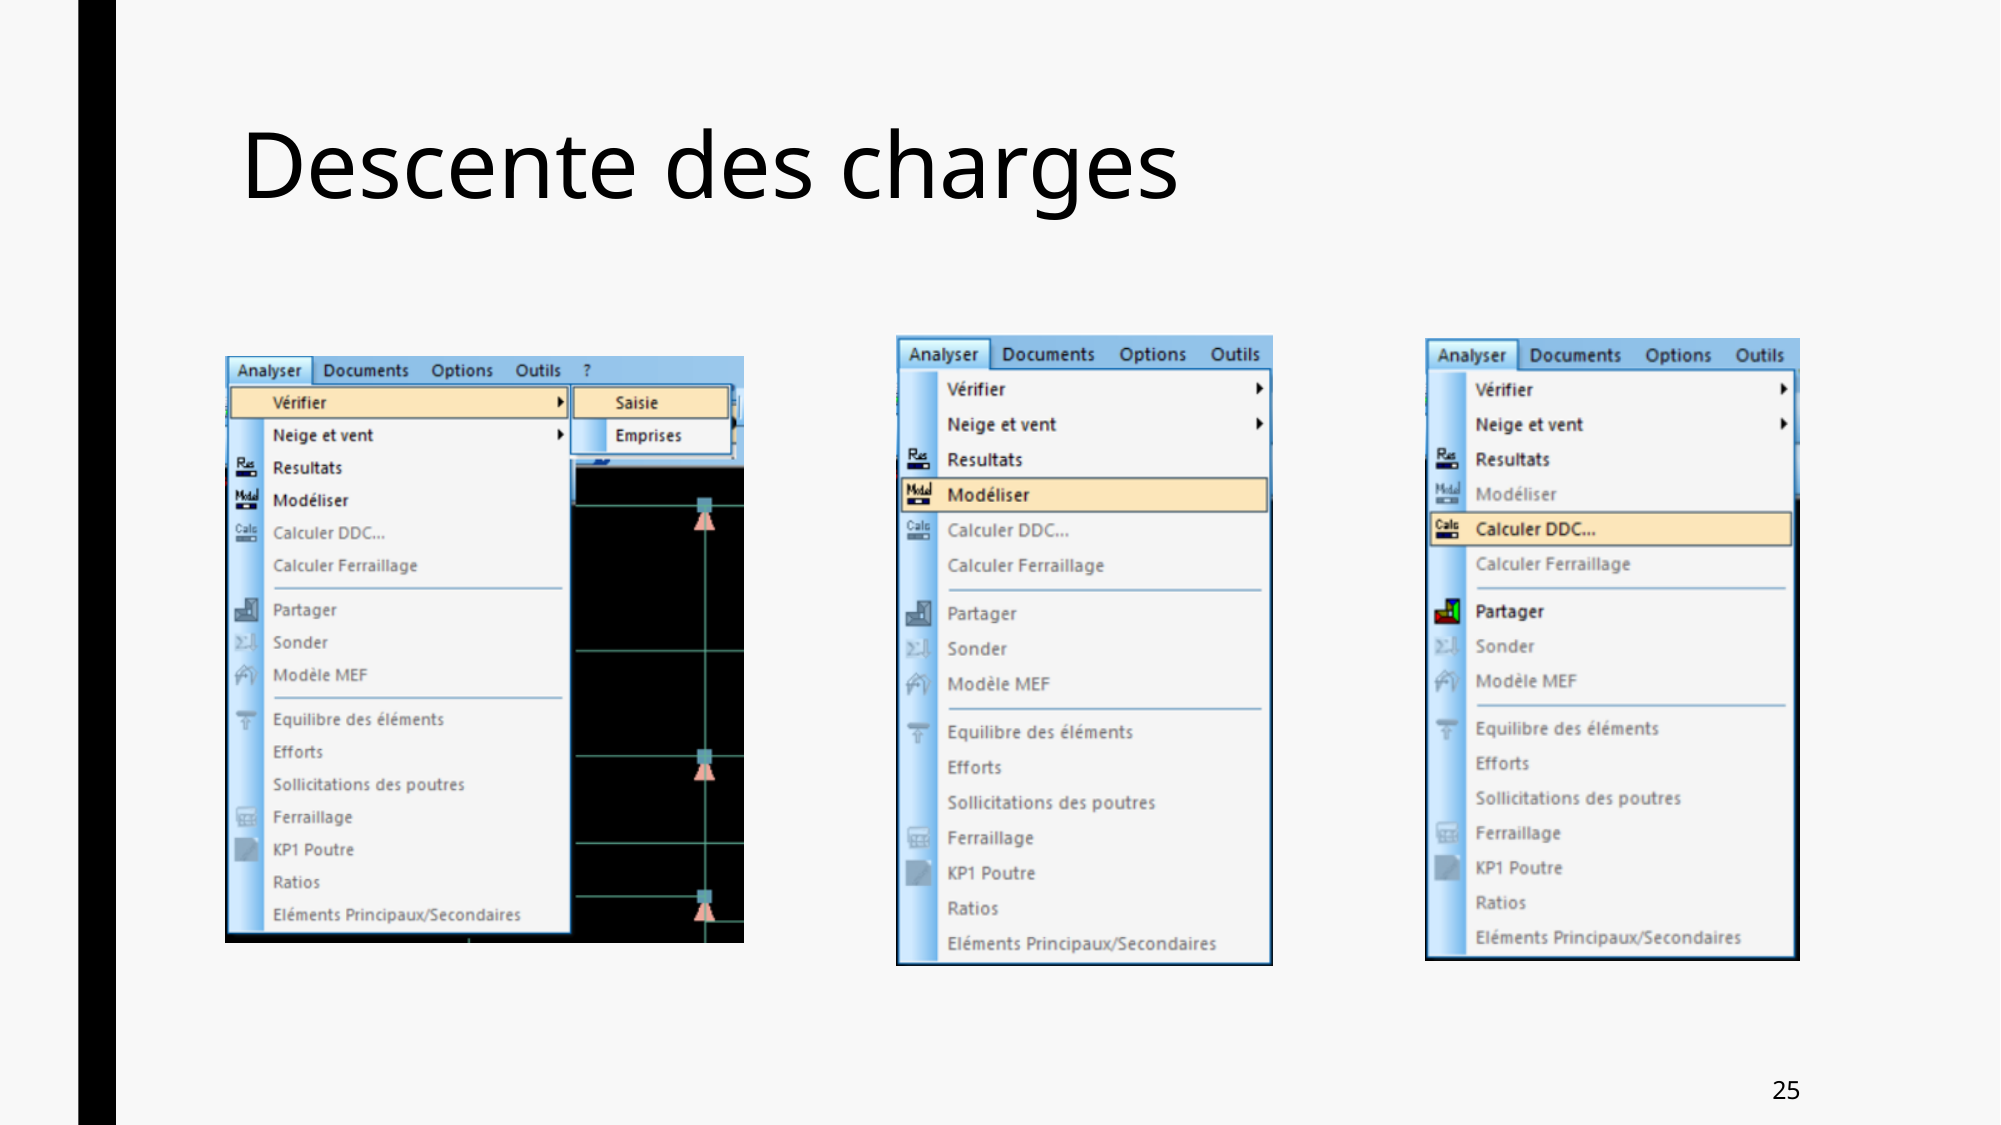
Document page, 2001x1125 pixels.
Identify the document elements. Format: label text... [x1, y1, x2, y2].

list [224, 356, 744, 943]
title Descente des charges [225, 112, 1800, 357]
slide_number 25 [1553, 1058, 1816, 1125]
picture [1425, 338, 1800, 961]
picture [896, 333, 1273, 966]
